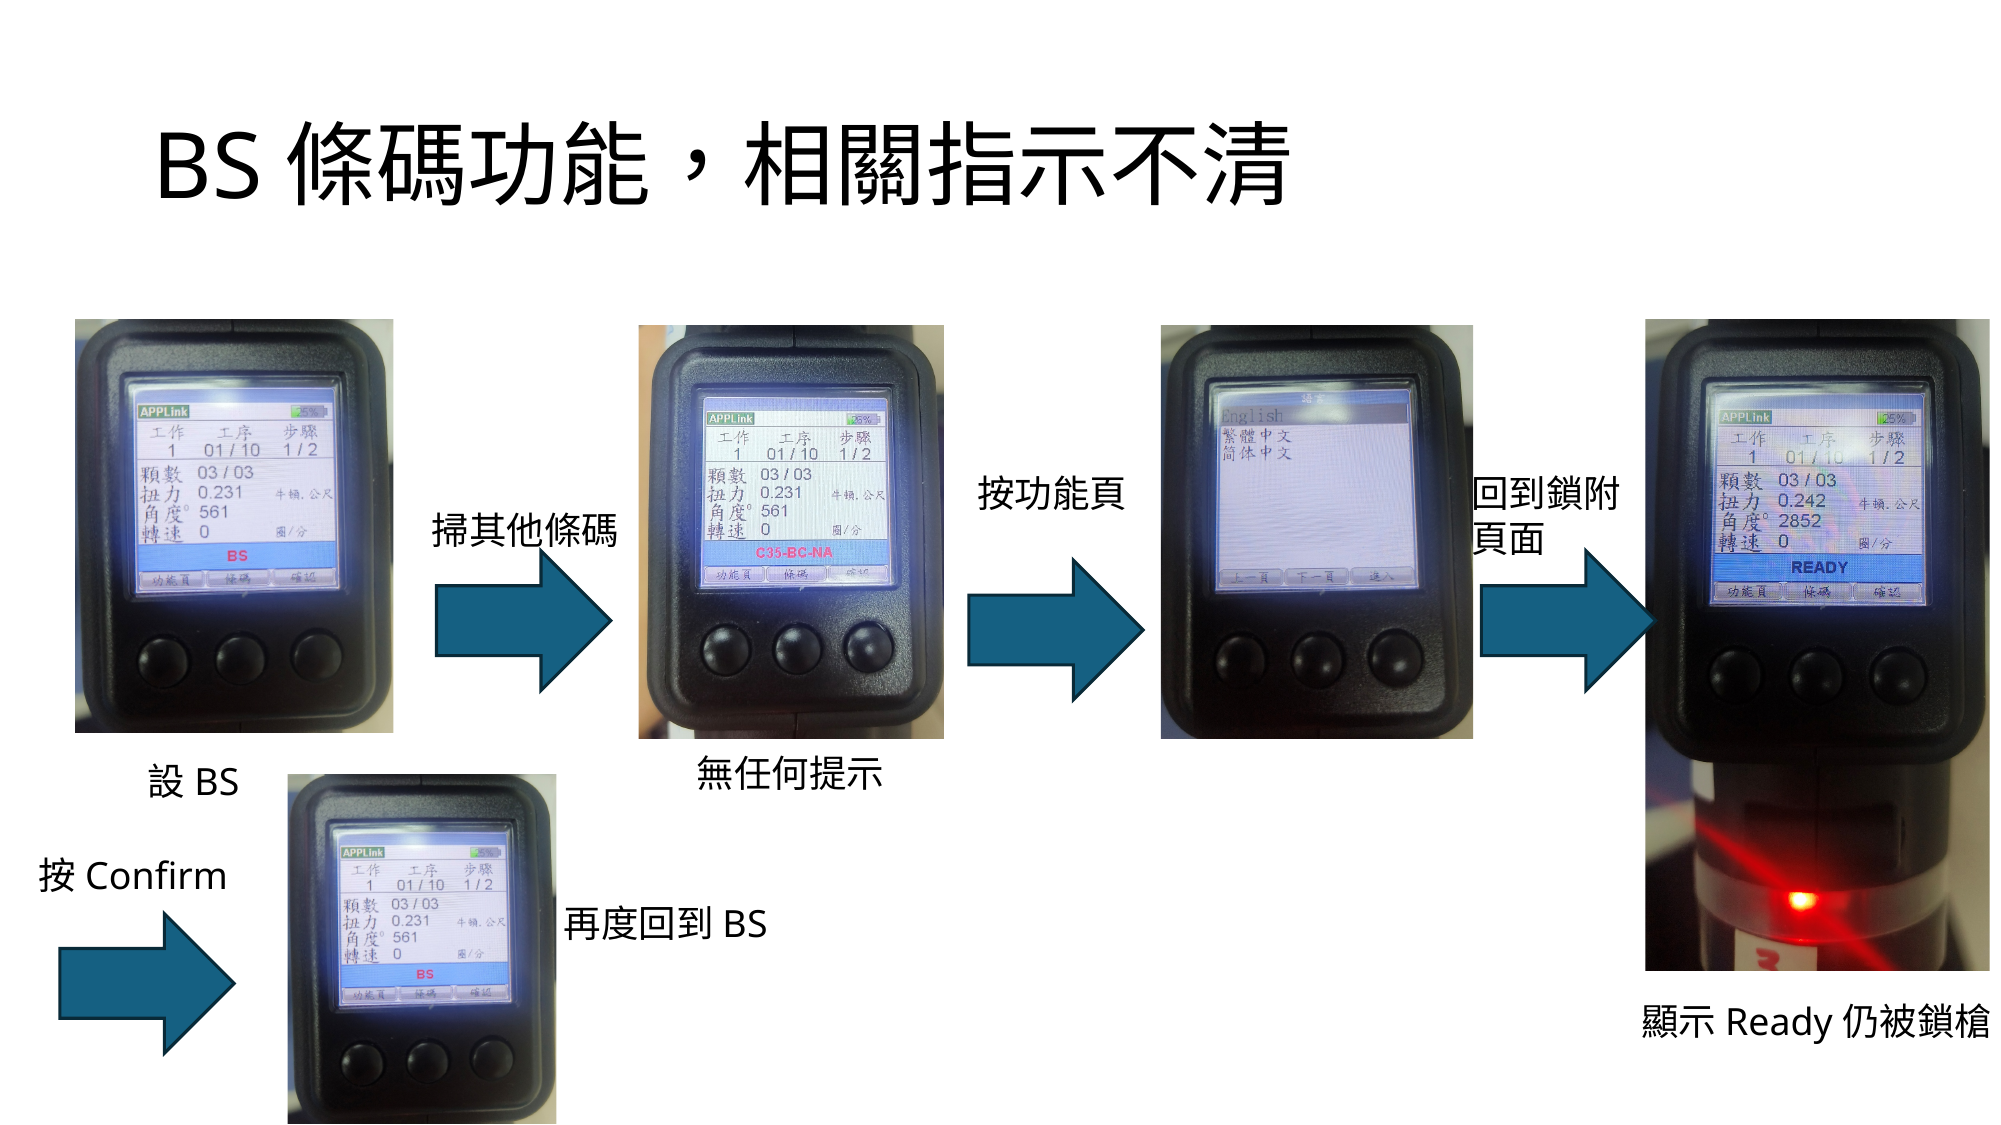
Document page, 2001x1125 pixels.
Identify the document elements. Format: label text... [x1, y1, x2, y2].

picture [1160, 324, 1474, 740]
text_box 按功能頁 [962, 462, 1143, 522]
text_box [434, 560, 614, 695]
text_box 再度回到BS [557, 892, 783, 953]
title BS條碼功能，相關指示不清 [137, 59, 1863, 278]
picture [1644, 318, 1991, 971]
text_box 按Confirm [23, 844, 243, 904]
text_box 無任何提示 [682, 743, 900, 803]
text_box 回到鎖附 頁面 [1474, 462, 1637, 567]
text_box [1479, 567, 1644, 695]
text_box 掃其他條碼 [416, 499, 635, 560]
text_box 顯示Ready仍被鎖槍 [1626, 990, 2000, 1051]
text_box 設BS [133, 750, 255, 856]
picture [287, 774, 557, 1125]
picture [74, 318, 394, 734]
text_box [58, 909, 237, 1057]
picture [638, 324, 945, 740]
text_box [967, 556, 1146, 704]
